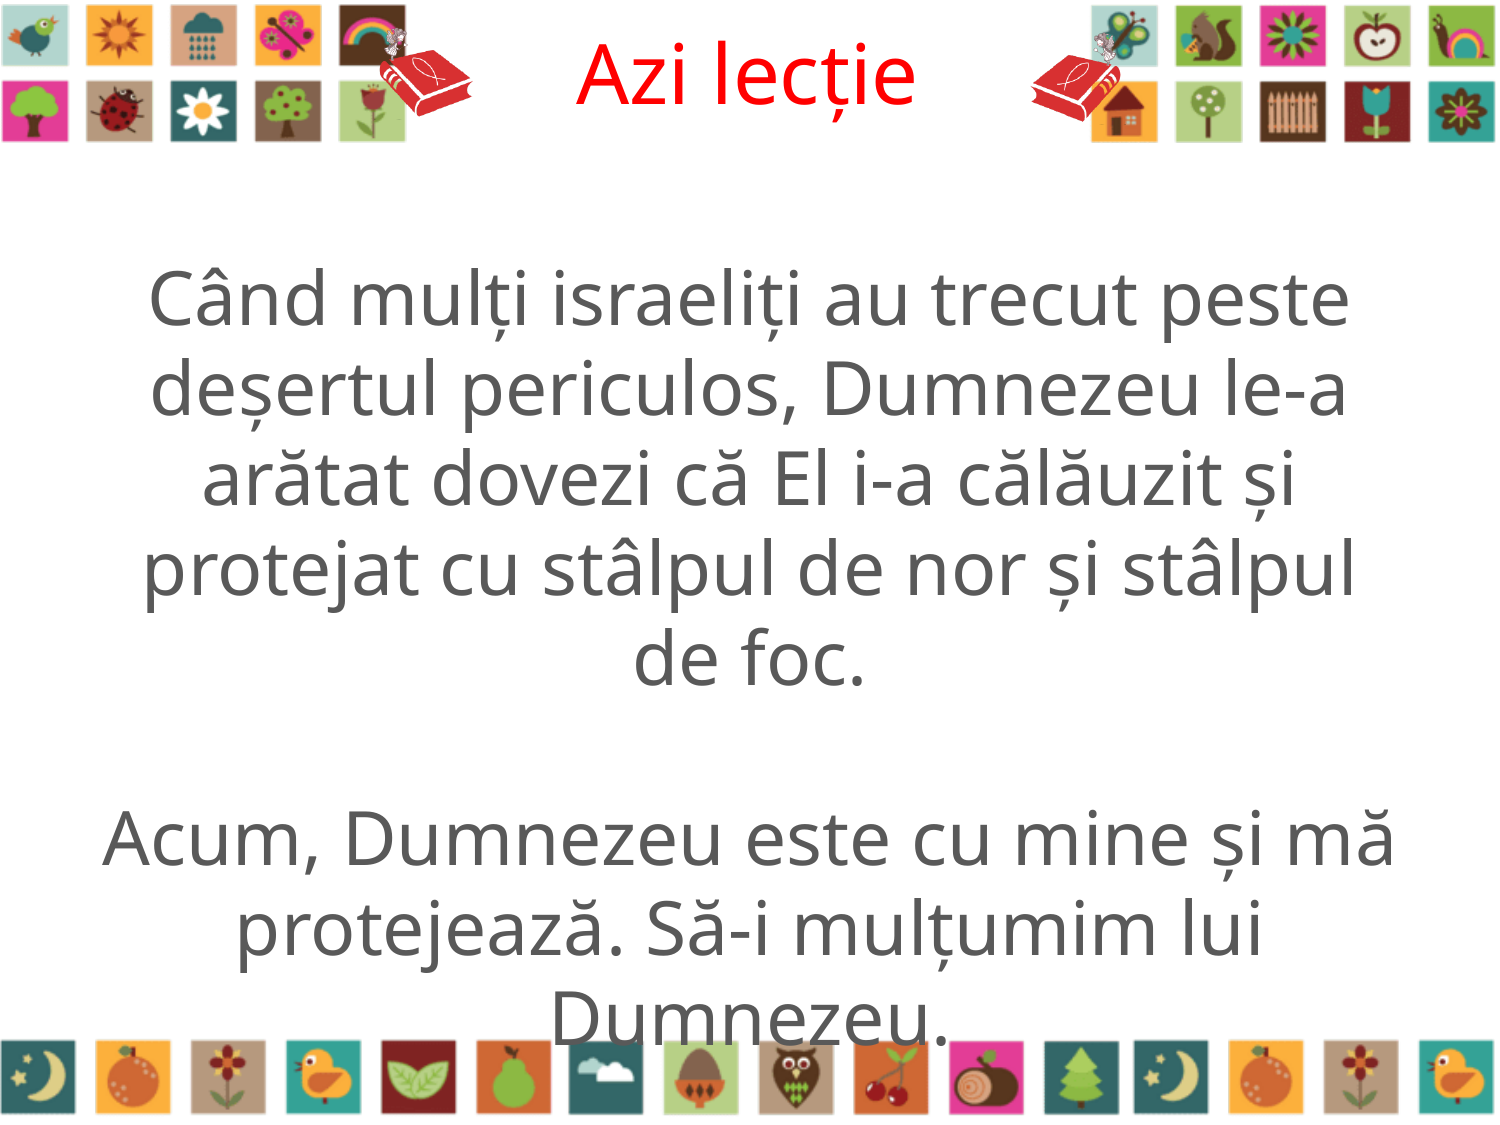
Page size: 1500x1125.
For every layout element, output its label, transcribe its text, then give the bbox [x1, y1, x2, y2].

text_box Azi lecţie [425, 13, 1078, 129]
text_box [0, 1028, 1500, 1118]
picture [0, 3, 505, 150]
picture [998, 3, 1500, 150]
text_box Când mulți israeliți au trecut peste deșertul periculos, Dumnezeu le-a arătat dovezi că El i-a călăuzit și protejat cu stâlpul de nor și stâlpul de foc. Acum, Dumnezeu este cu mine și mă protejează. Să-i mulțumim lui Dumnezeu. [76, 243, 1424, 1027]
